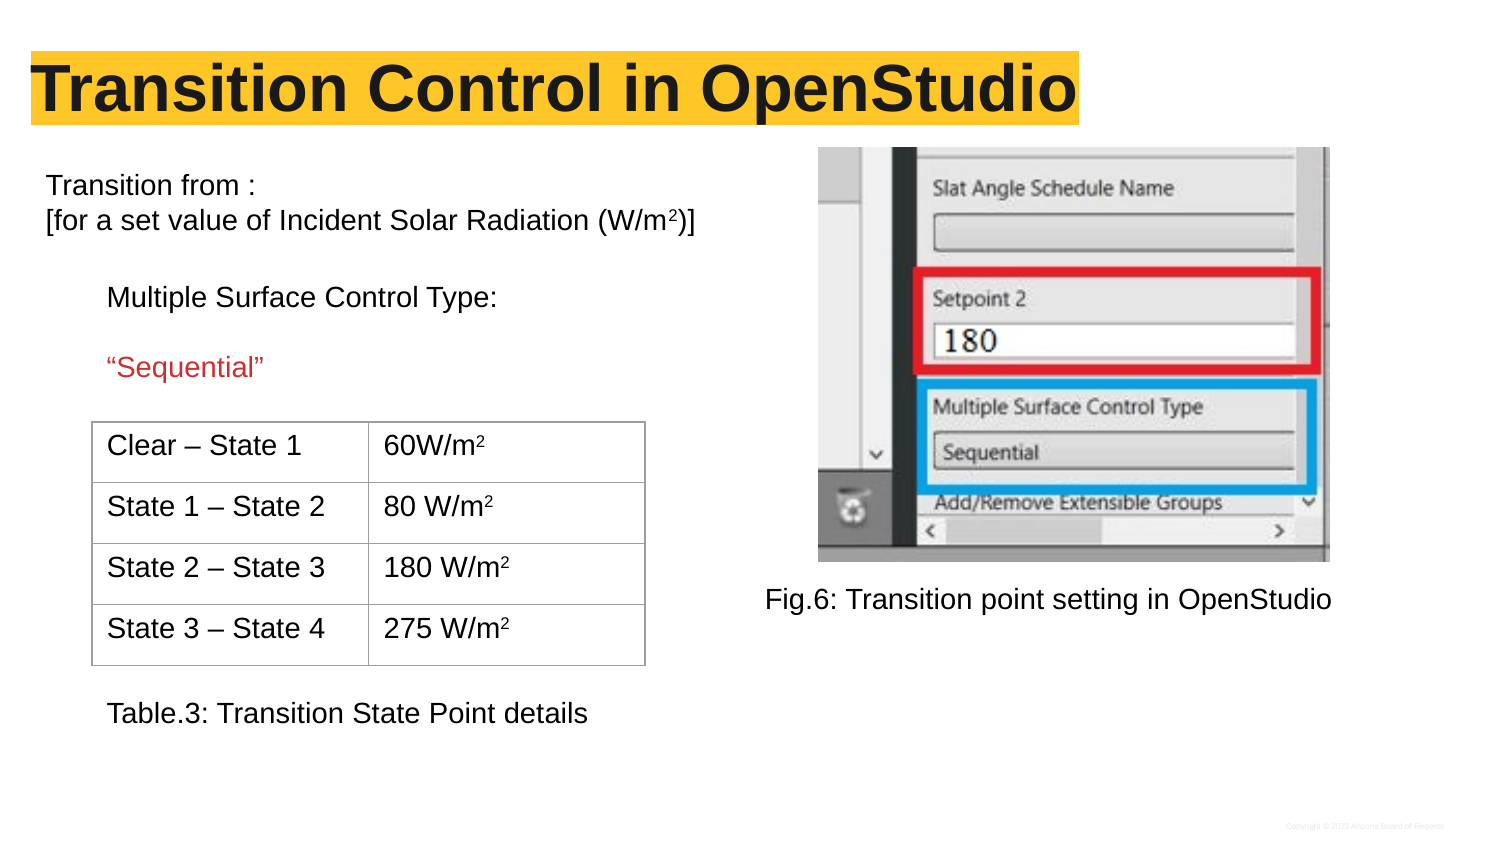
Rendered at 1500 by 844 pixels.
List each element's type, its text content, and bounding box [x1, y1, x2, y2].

table_cell 80 W/m2 [369, 483, 644, 543]
table_cell State 1 – State 2 [93, 483, 368, 543]
table_header Clear – State 1 [93, 423, 368, 482]
text_box Transition from : [for a set value of Incident Solar Radiation (W/m2)] [30, 158, 796, 279]
text_box Table.3: Transition State Point details [91, 687, 690, 738]
table_cell State 2 – State 3 [93, 544, 368, 604]
picture [818, 147, 1331, 562]
title Transition Control in OpenStudio [30, 53, 1145, 148]
table_cell 180 W/m2 [369, 544, 644, 604]
table_cell State 3 – State 4 [93, 605, 368, 665]
table_cell 275 W/m2 [369, 605, 644, 665]
text_box Fig.6: Transition point setting in OpenStudio [750, 572, 1364, 623]
text_box Multiple Surface Control Type: “Sequential” [91, 271, 645, 391]
table_header 60W/m2 [369, 423, 644, 482]
